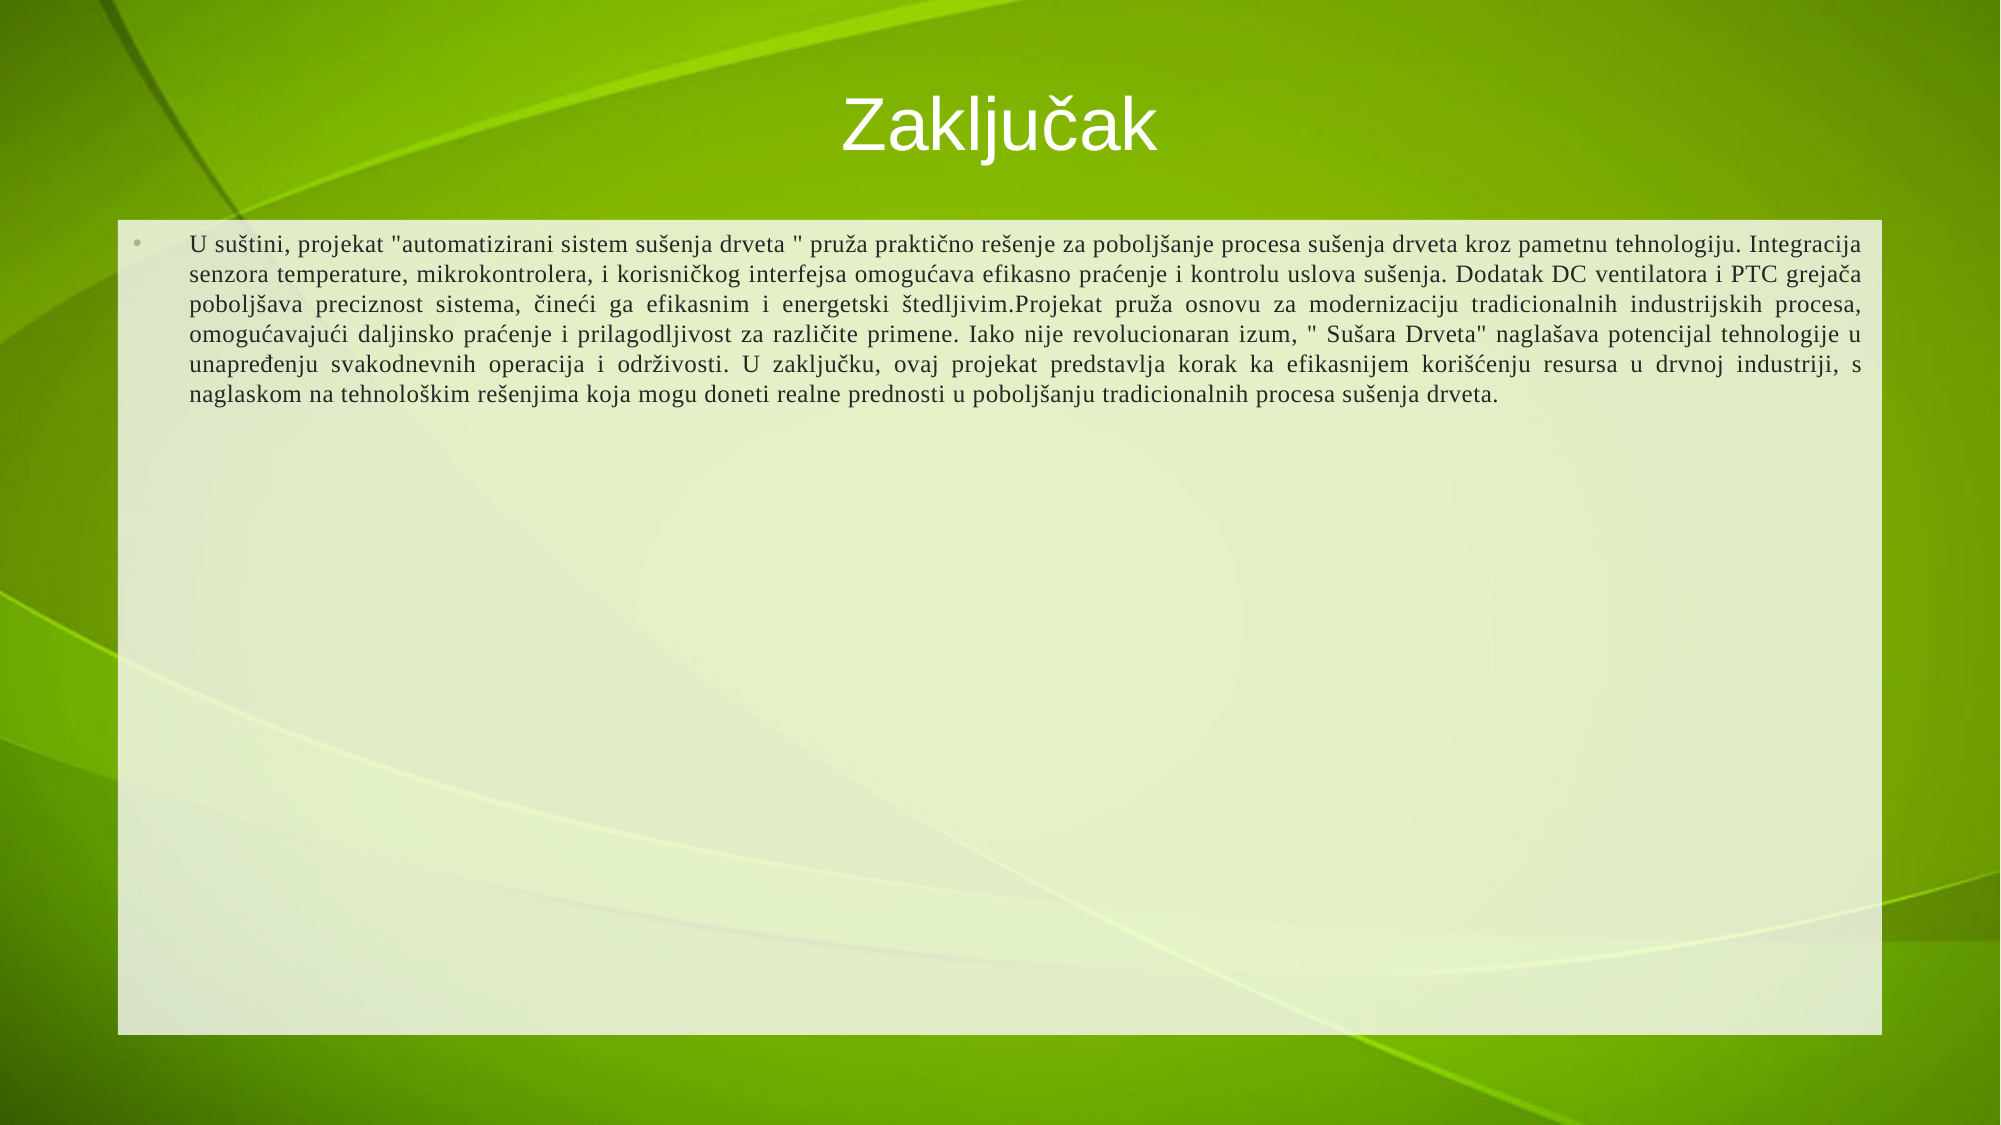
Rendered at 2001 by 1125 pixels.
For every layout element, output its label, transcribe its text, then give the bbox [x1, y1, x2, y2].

picture [0, 0, 2001, 1125]
list U suštini, projekat "automatizirani sistem sušenja drveta " pruža praktično rešenje za poboljšanje procesa sušenja drveta kroz pametnu tehnologiju. Integracija senzora temperature, mikrokontrolera, i korisničkog interfejsa omogućava efikasno praćenje i kontrolu uslova sušenja. Dodatak DC ventilatora i PTC grejača poboljšava preciznost sistema, čineći ga efikasnim i energetski štedljivim.Projekat pruža osnovu za modernizaciju tradicionalnih industrijskih procesa, omogućavajući daljinsko praćenje i prilagodljivost za različite primene. Iako nije revolucionaran izum, " Sušara Drveta" naglašava potencijal tehnologije u unapređenju svakodnevnih operacija i održivosti. U zaključku, ovaj projekat predstavlja korak ka efikasnijem korišćenju resursa u drvnoj industriji, s naglaskom na tehnološkim rešenjima koja mogu doneti realne prednosti u poboljšanju tradicionalnih procesa sušenja drveta. [117, 219, 1882, 1035]
title Zaključak [117, 30, 1882, 173]
